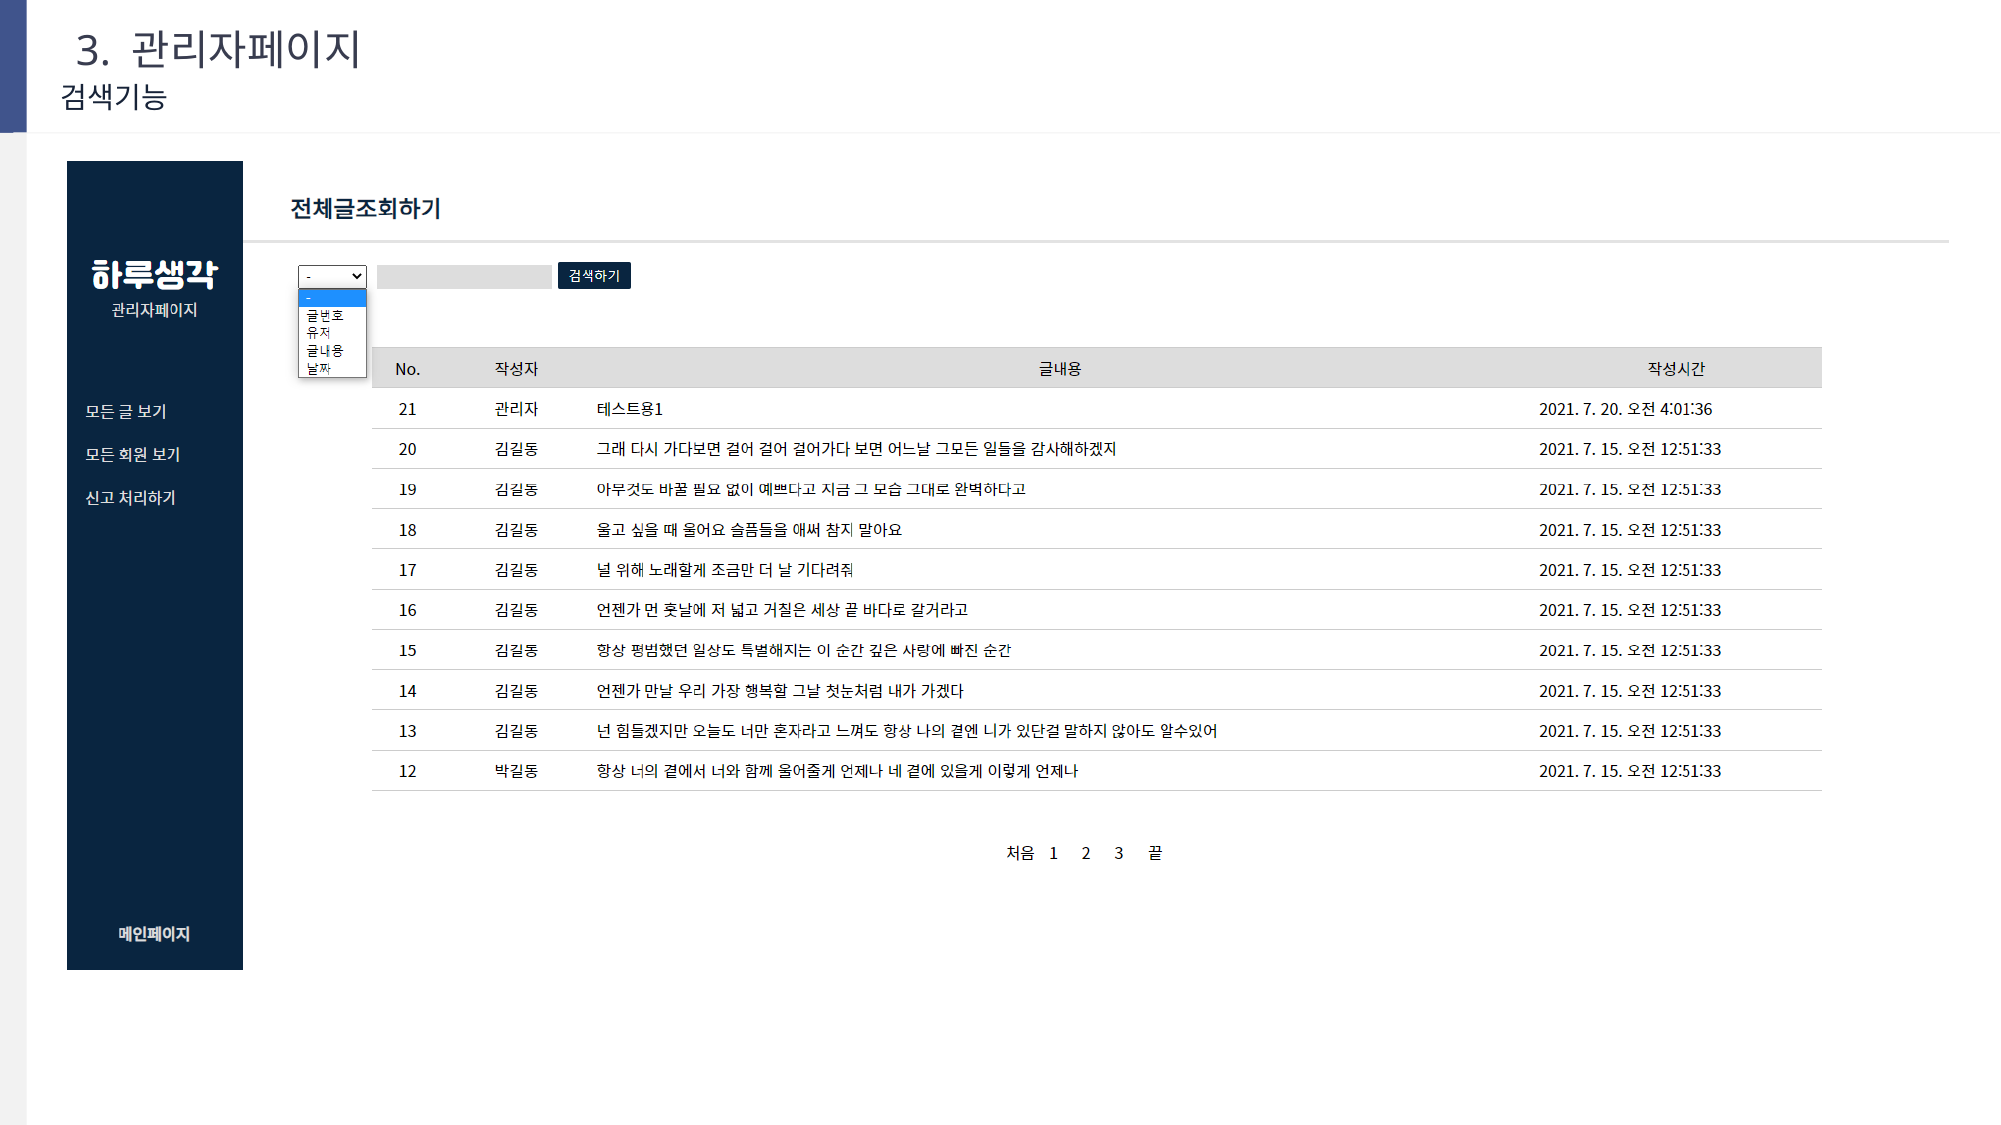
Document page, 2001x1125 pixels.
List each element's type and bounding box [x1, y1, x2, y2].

picture [67, 161, 1949, 970]
text_box [40, 16, 399, 123]
